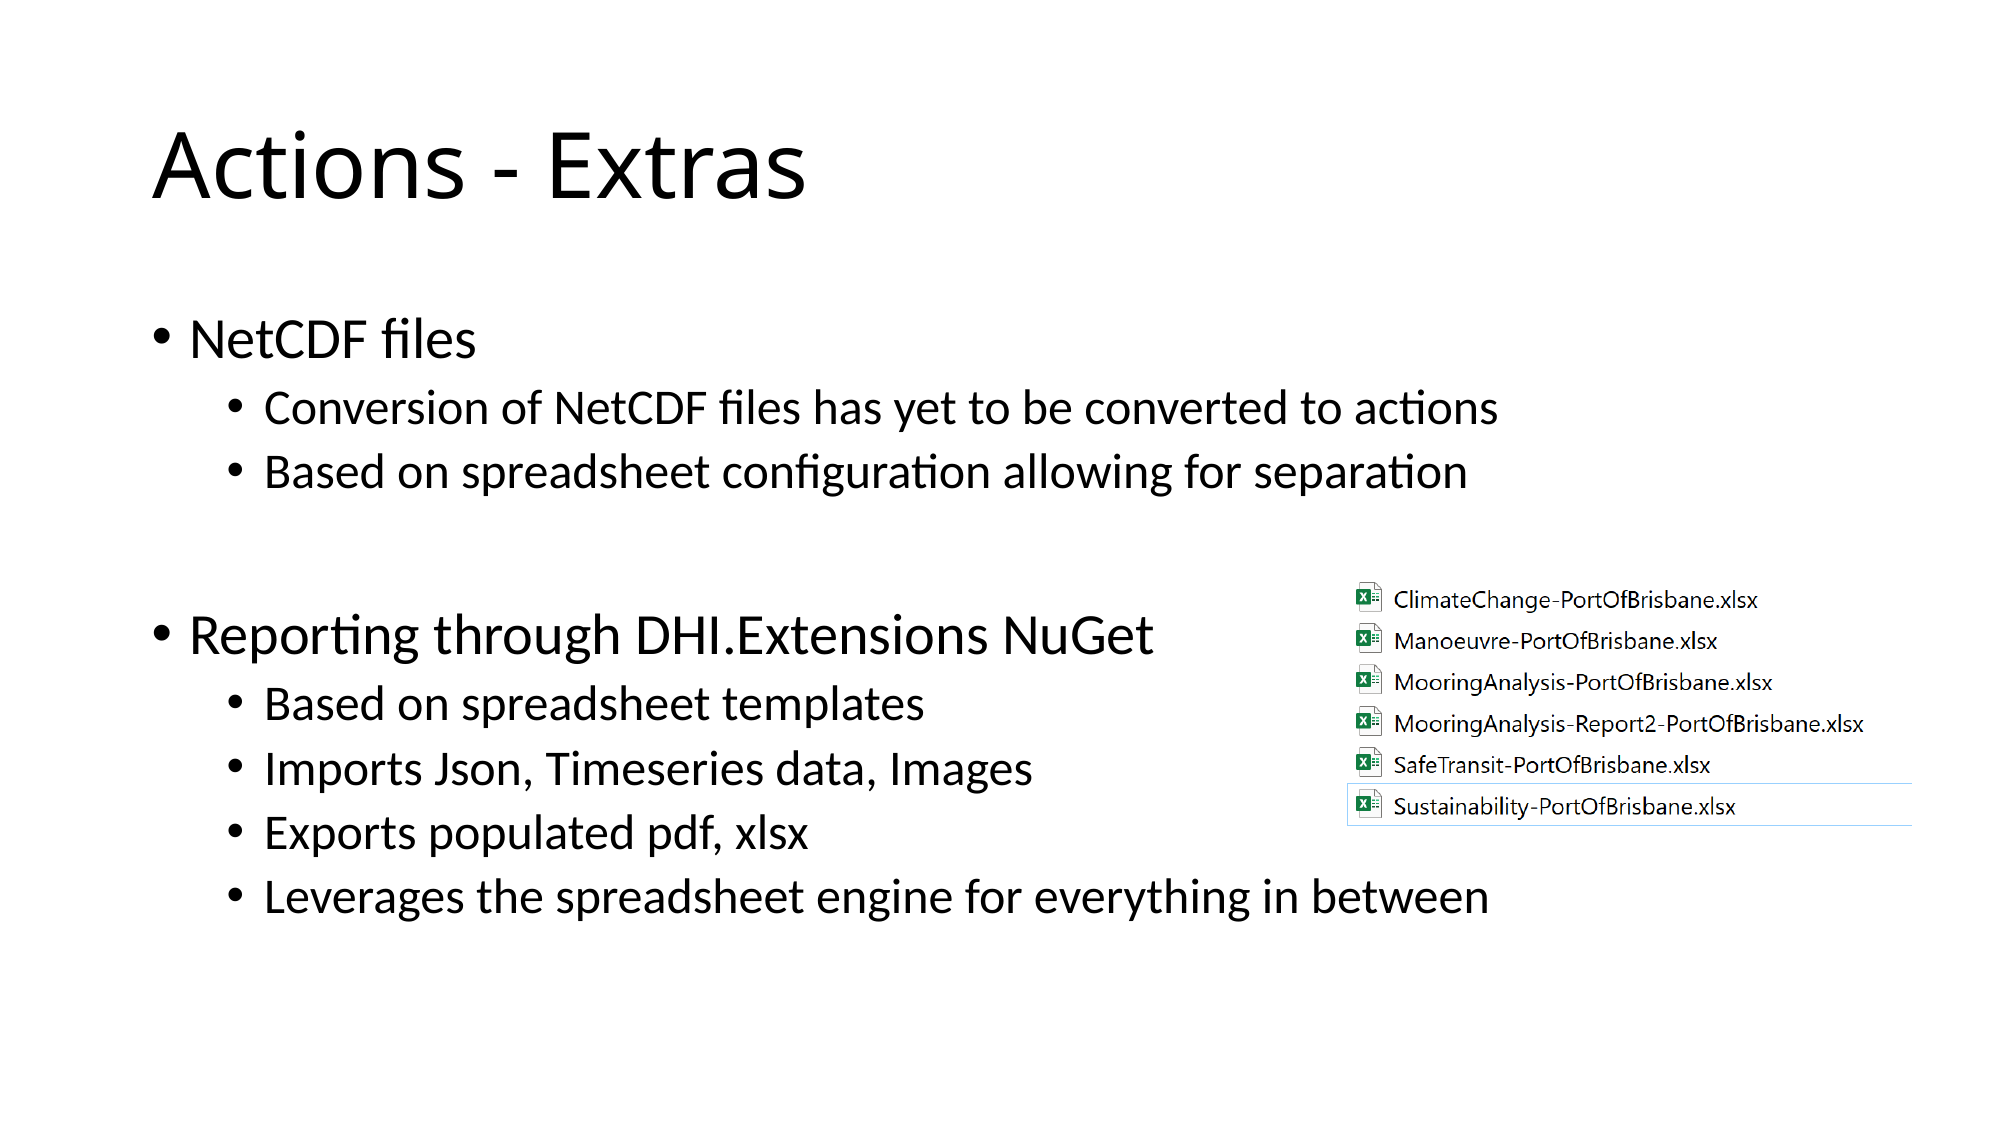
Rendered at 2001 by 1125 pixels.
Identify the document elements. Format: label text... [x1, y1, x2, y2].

title Actions - Extras [137, 59, 1863, 258]
text_box [137, 258, 1891, 1073]
picture [1332, 562, 1912, 839]
